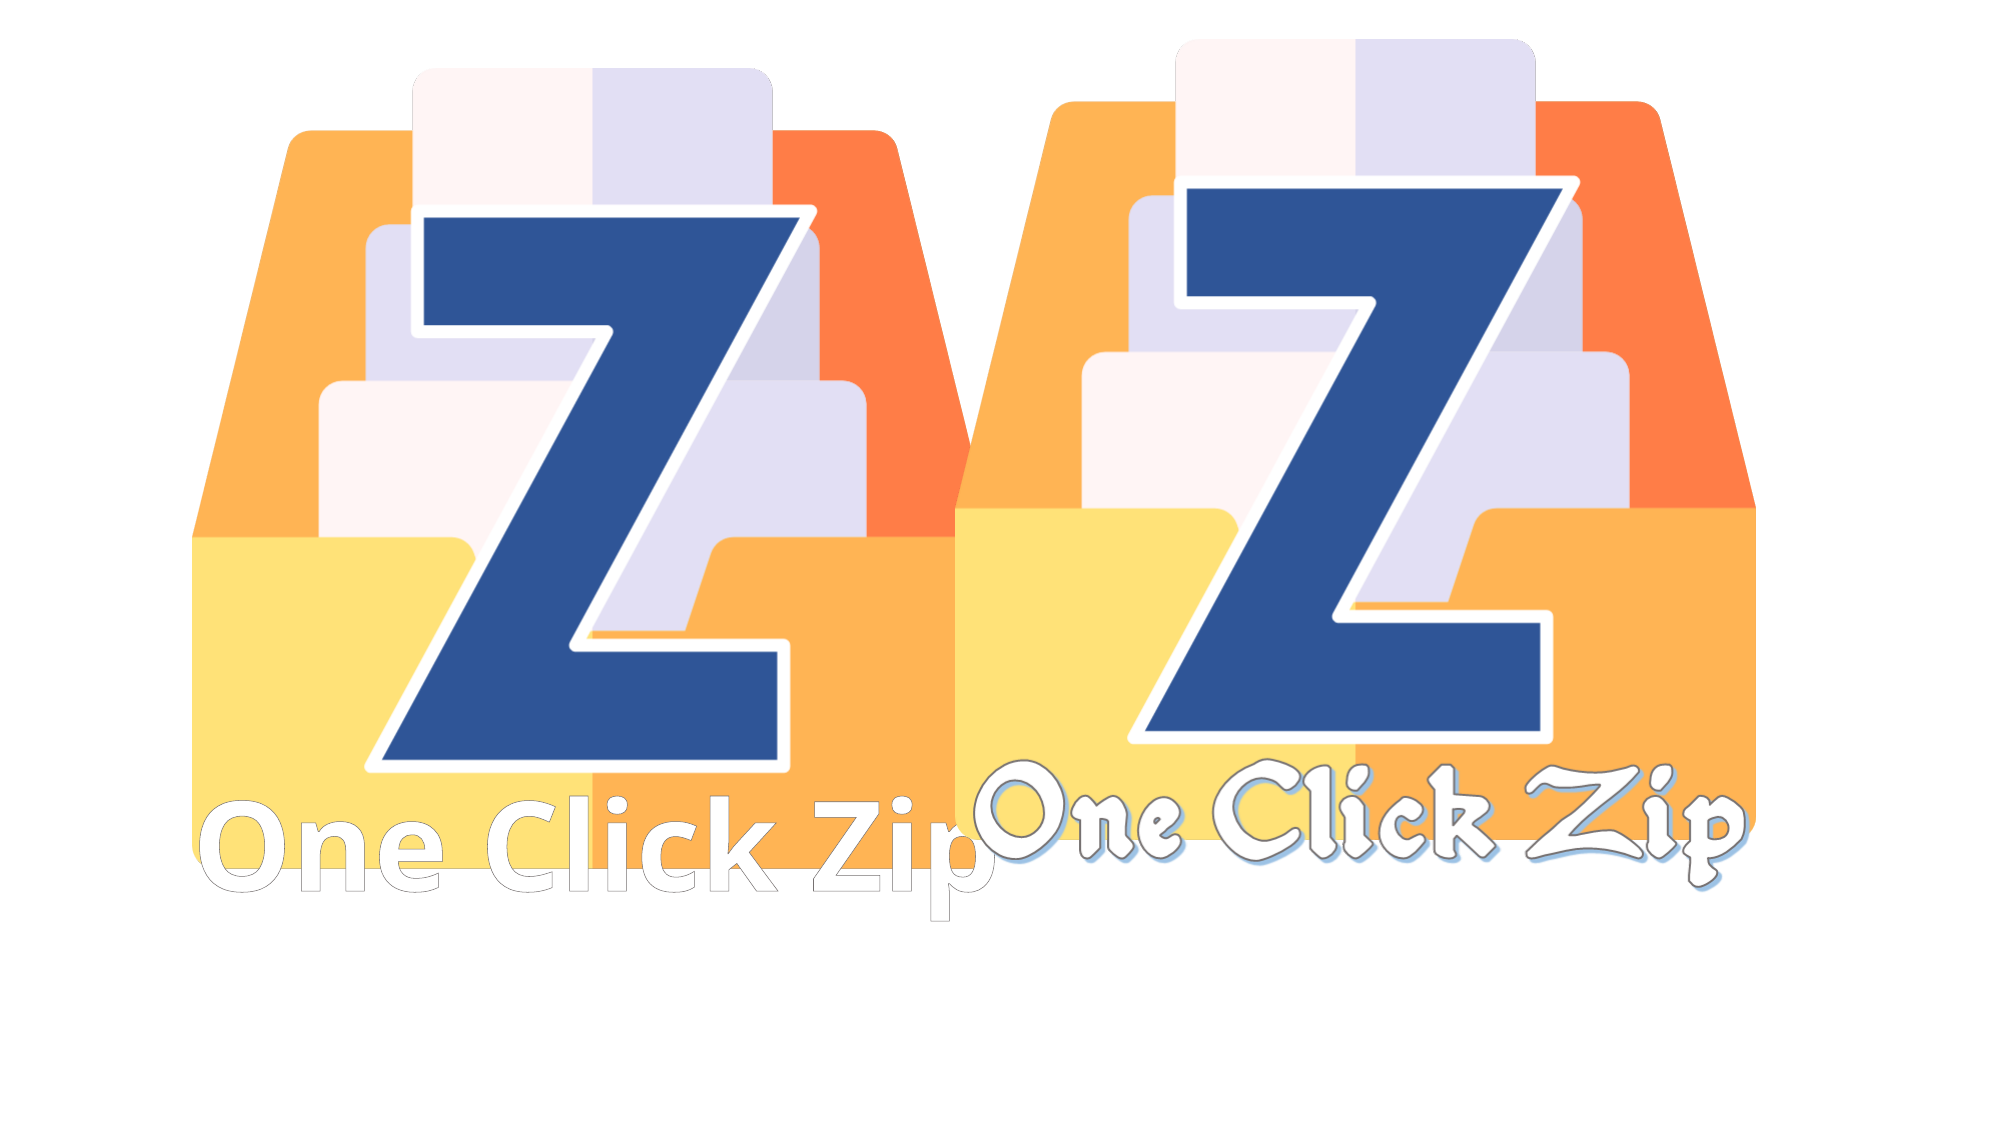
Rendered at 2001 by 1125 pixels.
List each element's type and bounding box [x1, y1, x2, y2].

text_box [192, 68, 1001, 926]
picture [955, 39, 1764, 897]
